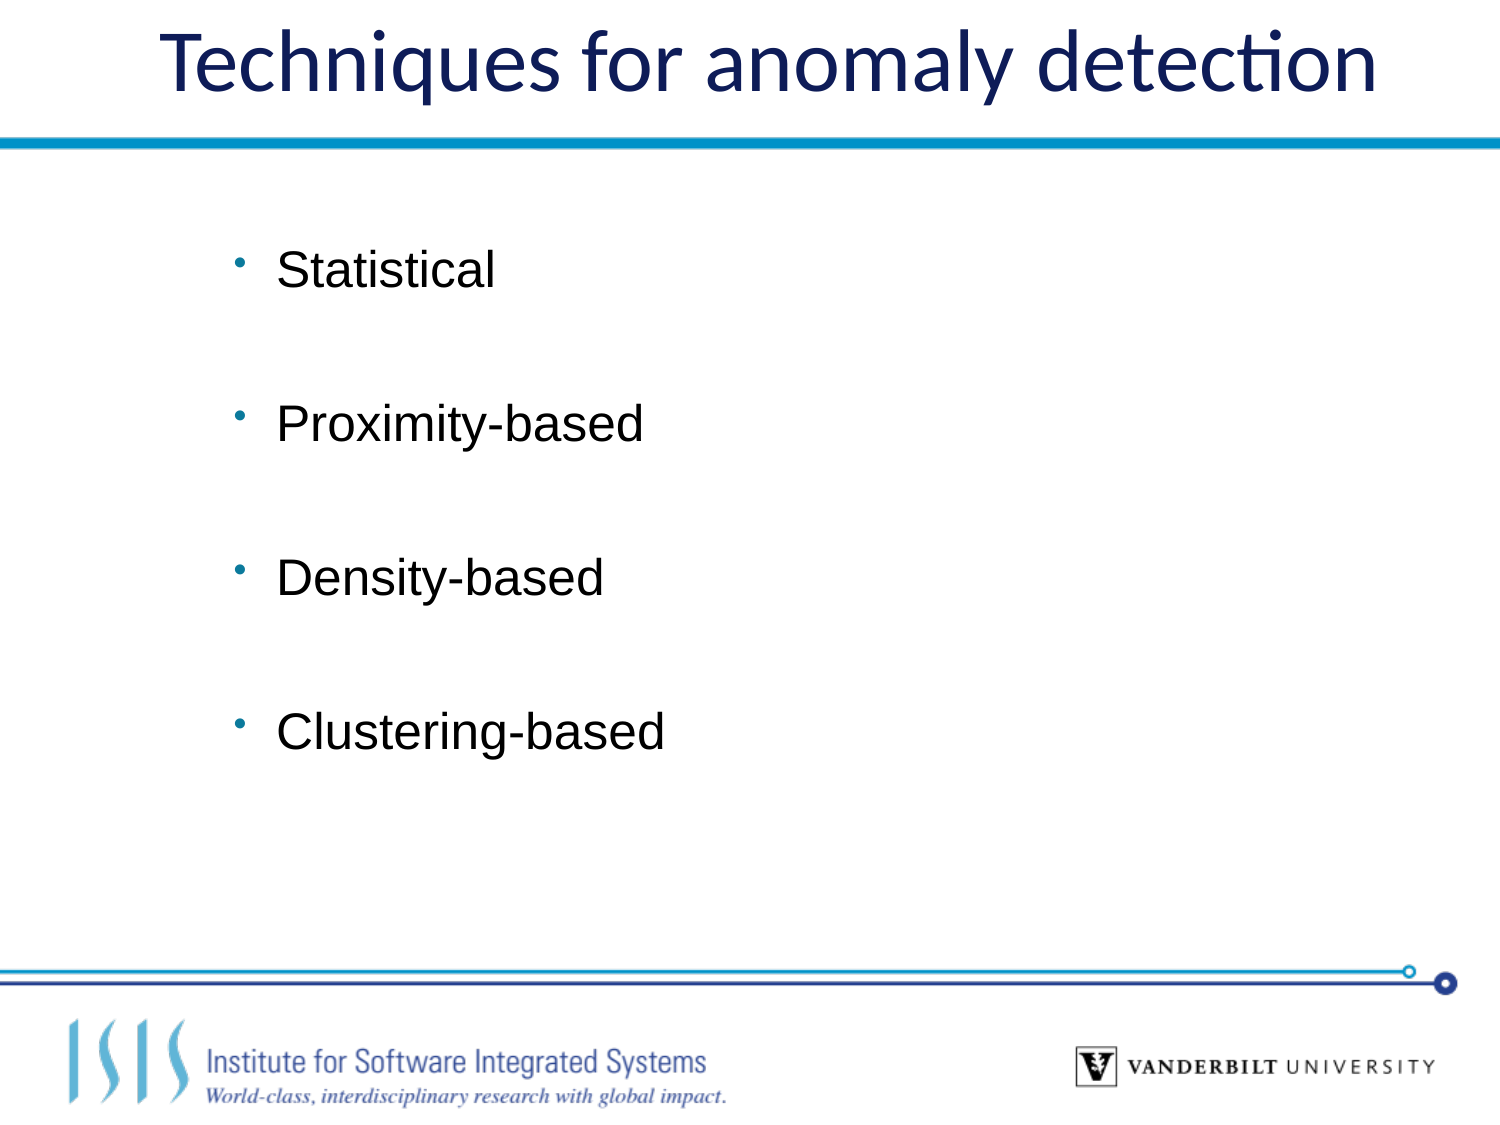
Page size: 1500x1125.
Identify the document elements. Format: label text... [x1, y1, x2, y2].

text_box Statistical Proximity-based Density-based Clustering-based [231, 236, 1229, 852]
title Techniques for anomaly detection [37, 0, 1500, 150]
